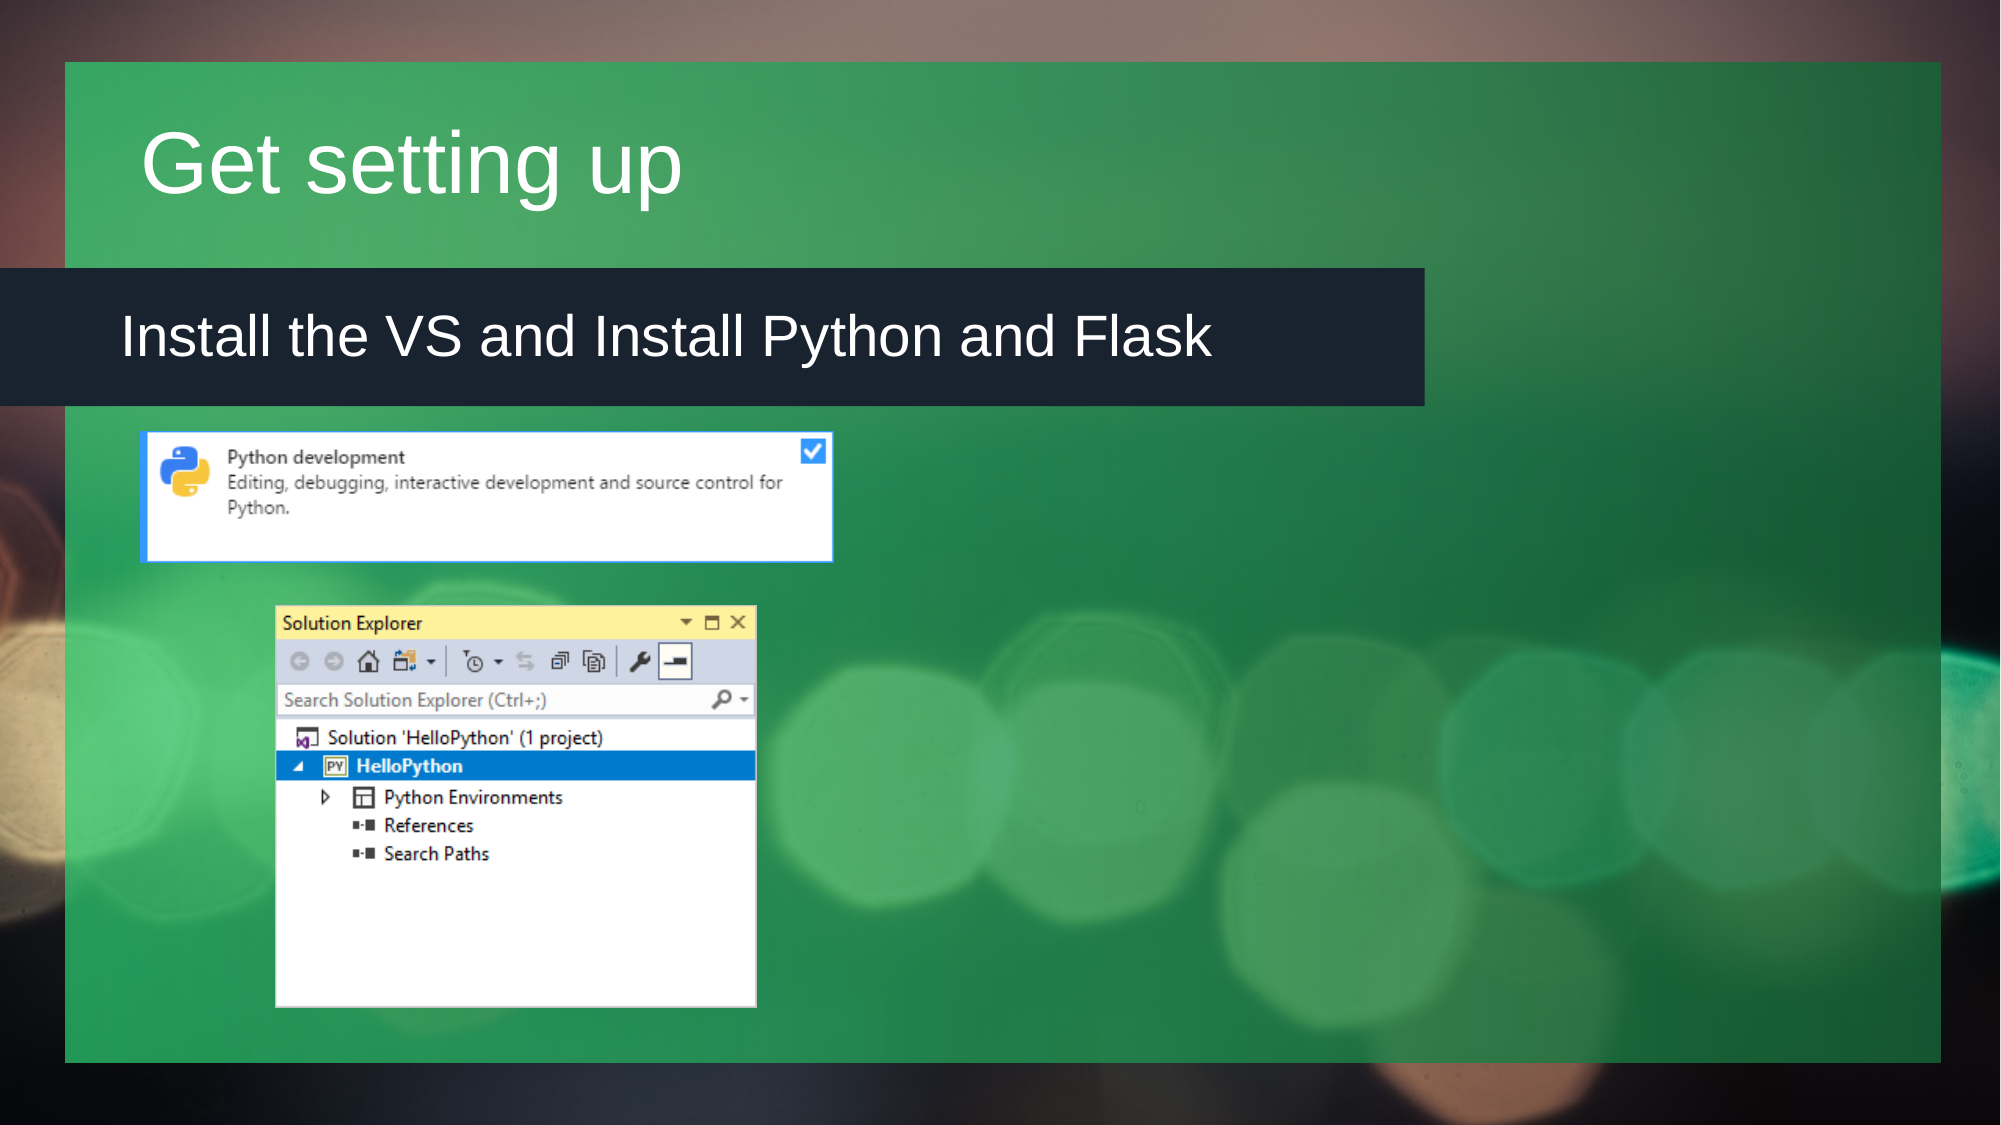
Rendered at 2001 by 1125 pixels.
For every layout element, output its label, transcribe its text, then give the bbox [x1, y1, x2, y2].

title Get setting up [87, 117, 1682, 214]
picture [274, 605, 757, 1008]
picture [0, 0, 2001, 1125]
subtitle Install the VS and Install Python and Flask [0, 268, 1425, 407]
picture [140, 431, 834, 563]
